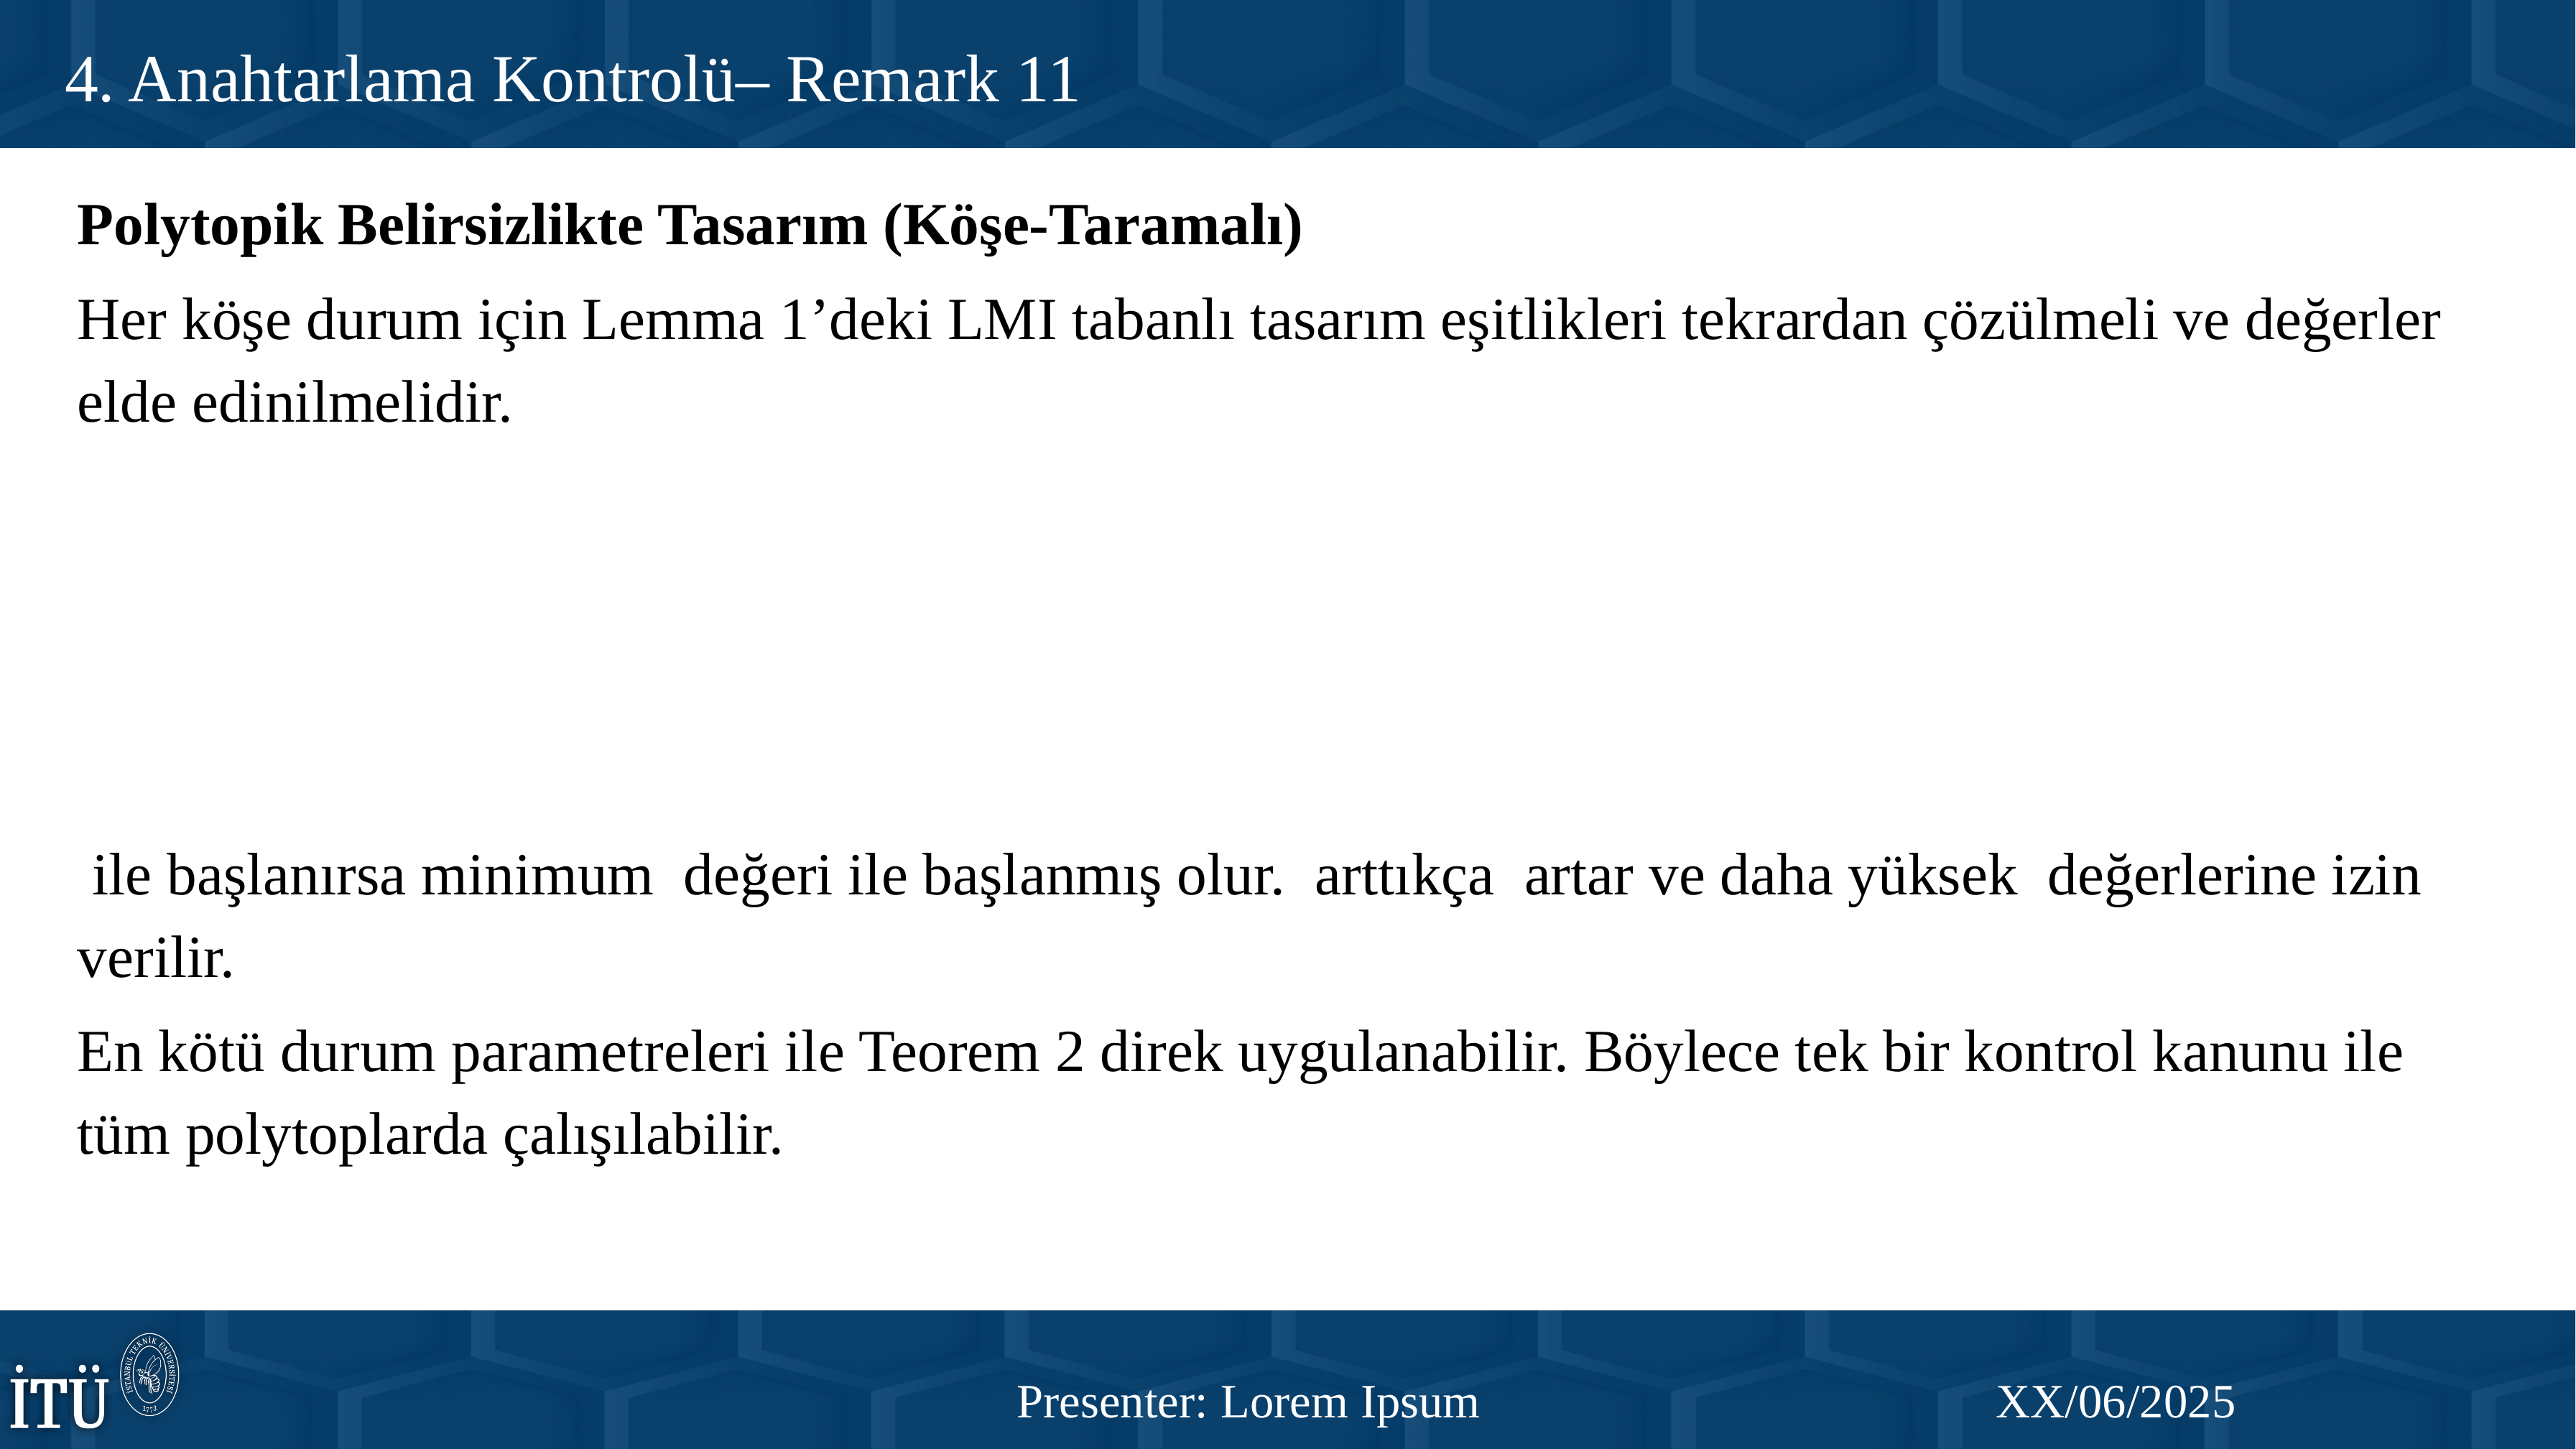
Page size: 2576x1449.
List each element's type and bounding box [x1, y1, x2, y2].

picture [0, 0, 2576, 148]
list [0, 1310, 2576, 1449]
picture [0, 1323, 190, 1439]
